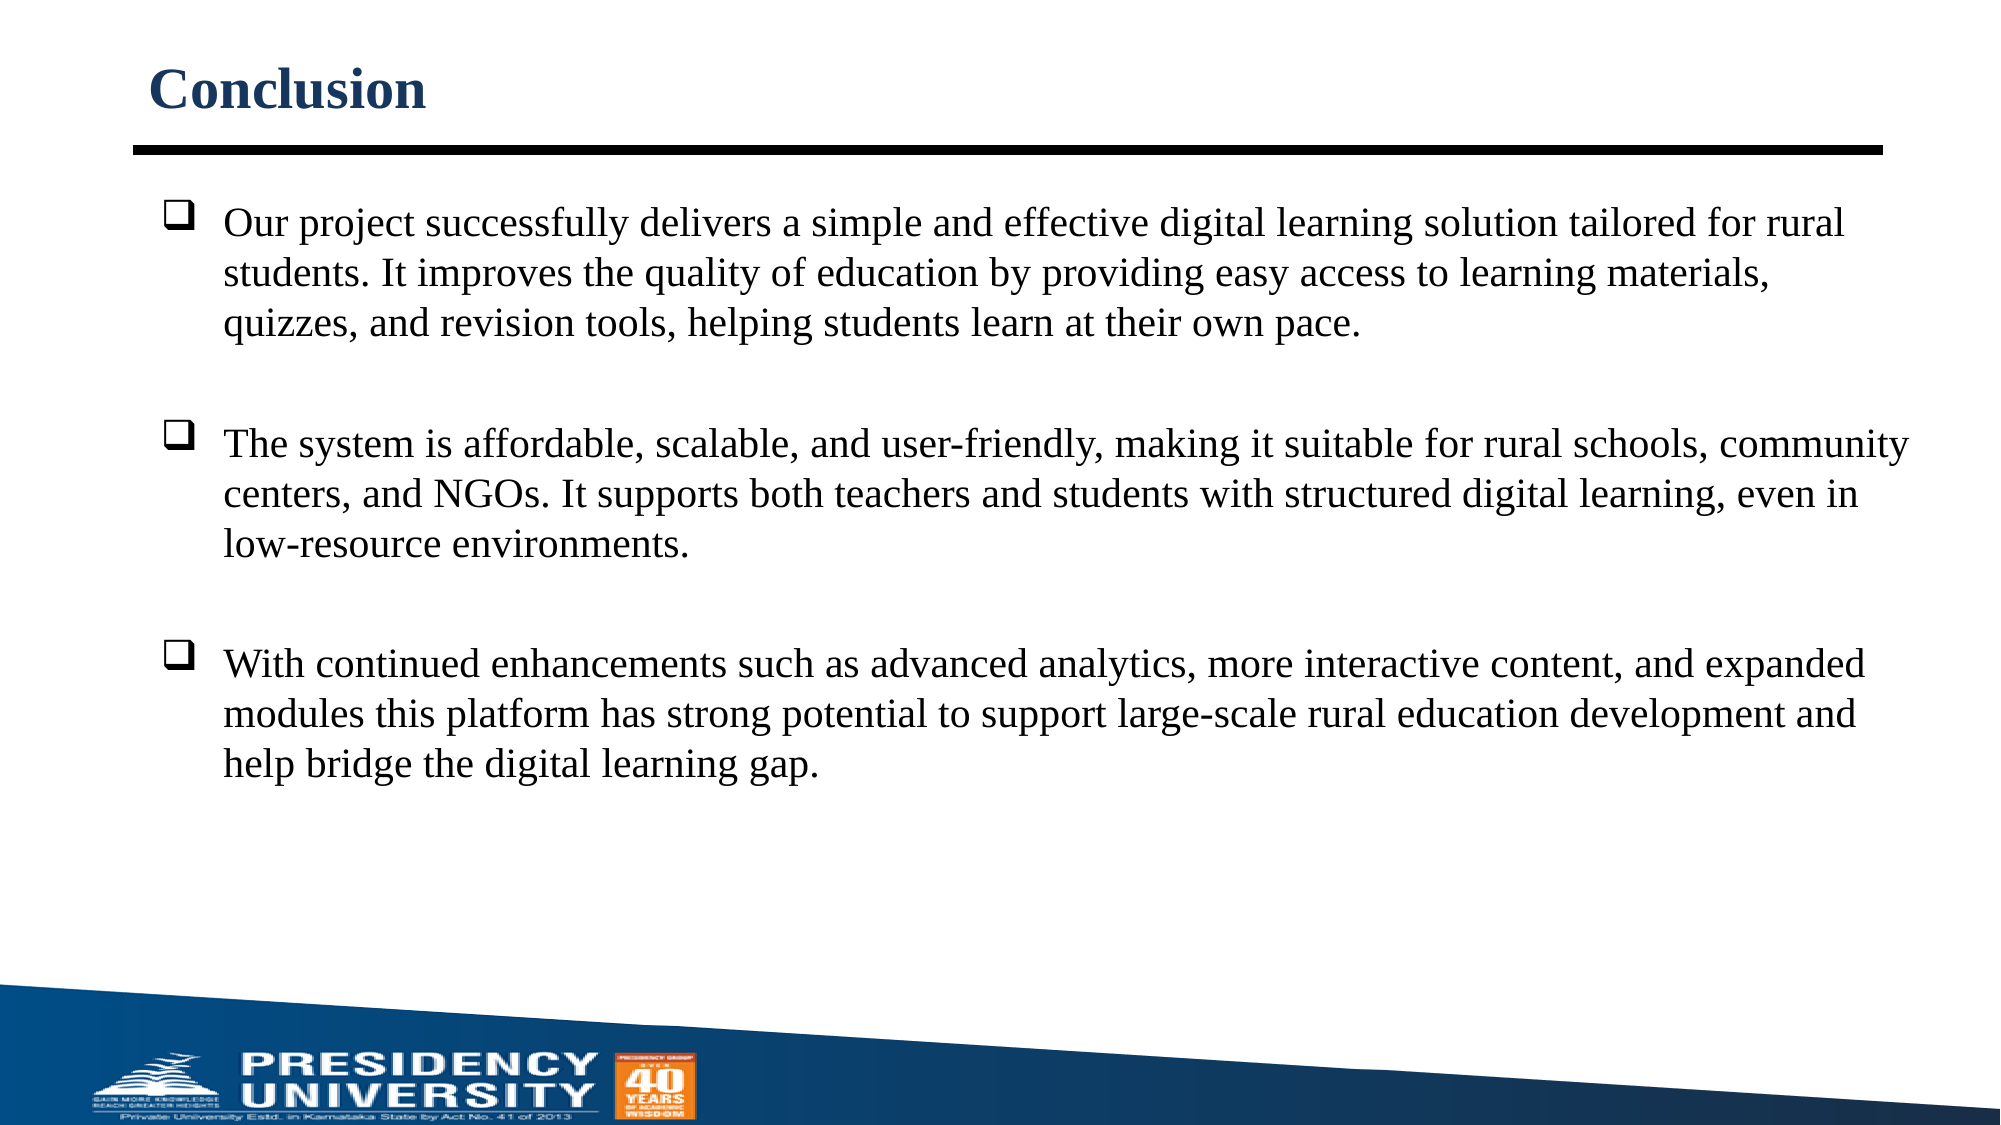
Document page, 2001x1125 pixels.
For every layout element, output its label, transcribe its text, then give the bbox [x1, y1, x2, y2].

list Our project successfully delivers a simple and effective digital learning solution tailored for rural students. It improves the quality of education by providing easy access to learning materials, quizzes, and revision tools, helping students learn at their own pace. The system is affordable, scalable, and user-friendly, making it suitable for rural schools, community centers, and NGOs. It supports both teachers and students with structured digital learning, even in low-resource environments. With continued enhancements such as advanced analytics, more interactive content, and expanded modules this platform has strong potential to support large-scale rural education development and help bridge the digital learning gap. [133, 187, 1929, 1050]
title Conclusion [133, 45, 1884, 125]
picture [0, 982, 2000, 1125]
